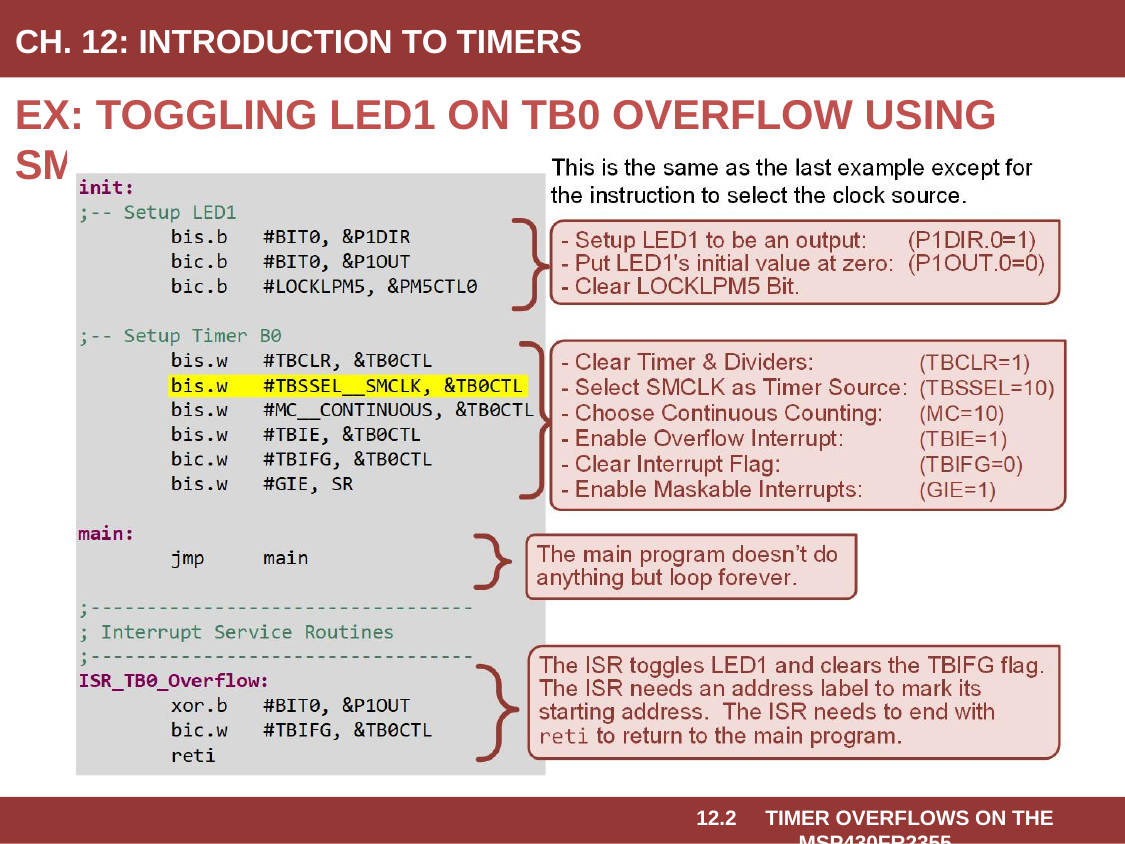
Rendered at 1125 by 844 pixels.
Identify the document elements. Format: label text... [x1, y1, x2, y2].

picture [67, 147, 1070, 777]
text_box [0, 795, 1125, 844]
subtitle 12.2 Timer Overflows on the MSP430FR2355 [624, 796, 1125, 844]
text_box Ex: Toggling LED1 on TB0 Overflow Using SMCLK [0, 80, 1125, 196]
title Ch. 12: Introduction to Timers [0, 1, 1125, 78]
